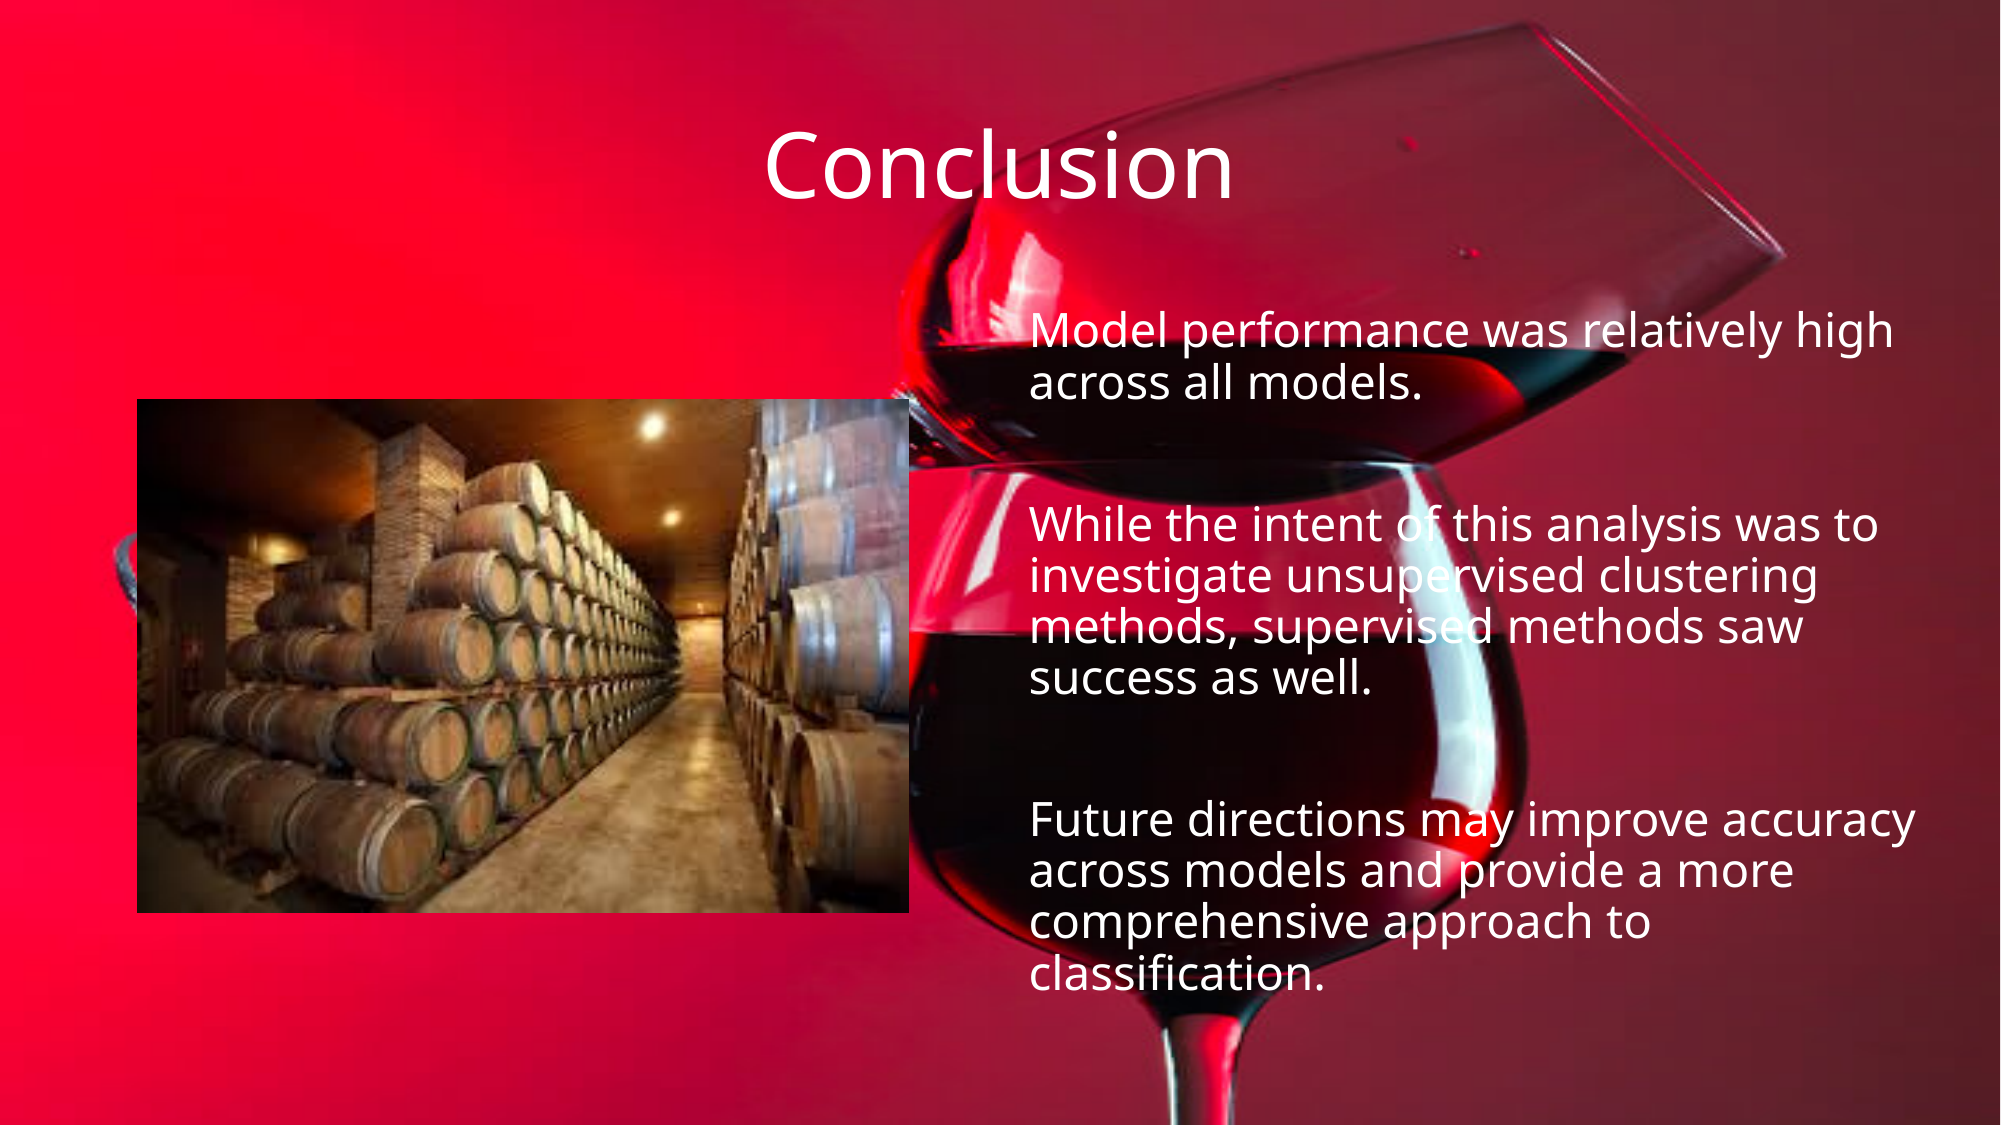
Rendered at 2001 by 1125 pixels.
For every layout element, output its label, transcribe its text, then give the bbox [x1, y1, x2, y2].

picture [0, 0, 2001, 1125]
title Conclusion [137, 59, 1863, 278]
list Model performance was relatively high across all models. While the intent of this analysis was to investigate unsupervised clustering methods, supervised methods saw success as well. Future directions may improve accuracy across models and provide a more comprehensive approach to classification. [1013, 299, 1963, 1014]
